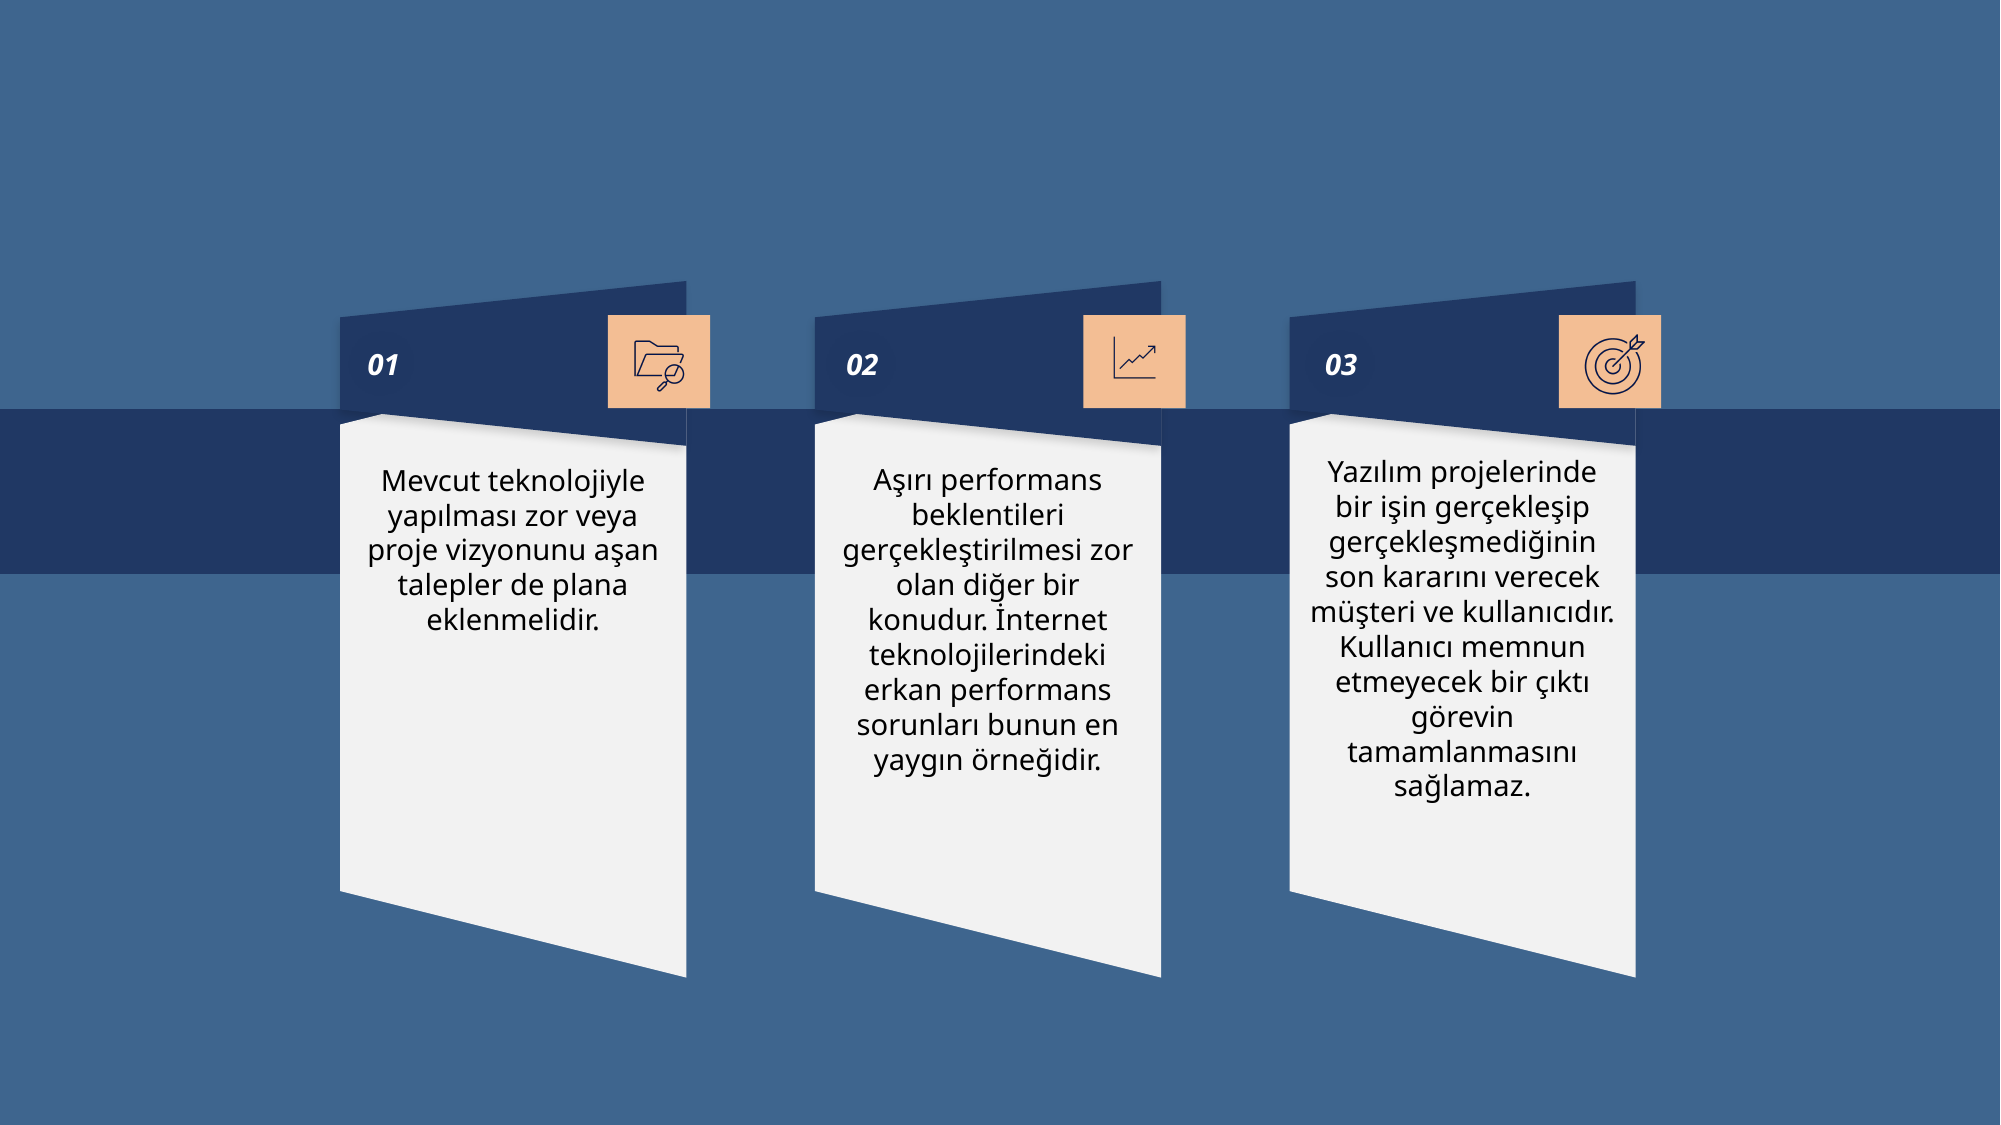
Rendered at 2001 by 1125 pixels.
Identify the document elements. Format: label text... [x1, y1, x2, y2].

picture [1576, 328, 1651, 402]
text_box 03 [1316, 332, 1379, 395]
text_box [1082, 314, 1187, 409]
text_box [1163, 408, 1295, 575]
picture [624, 328, 694, 398]
picture [1105, 328, 1164, 387]
text_box Mevcut teknolojiyle yapılması zor veya proje vizyonunu aşan talepler de plana eklenmelidir. [358, 454, 668, 888]
text_box [339, 421, 688, 979]
text_box [1558, 314, 1662, 409]
text_box [1288, 421, 1637, 979]
text_box [607, 314, 711, 409]
text_box [1288, 279, 1637, 447]
text_box [339, 279, 688, 447]
text_box [1637, 408, 2000, 575]
text_box 02 [837, 332, 900, 395]
text_box Yazılım projelerinde bir işin gerçekleşip gerçekleşmediğinin son kararını verecek müşteri ve kullanıcıdır. Kullanıcı memnun etmeyecek bir çıktı görevin tamamlanmasını sağlamaz. [1307, 445, 1618, 858]
text_box [813, 279, 1163, 447]
text_box [813, 421, 1163, 979]
text_box [0, 408, 345, 575]
text_box 01 [358, 332, 421, 395]
text_box [688, 408, 820, 575]
text_box Aşırı performans beklentileri gerçekleştirilmesi zor olan diğer bir konudur. İnternet teknolojilerindeki erkan performans sorunları bunun en yaygın örneğidir. [833, 454, 1143, 858]
